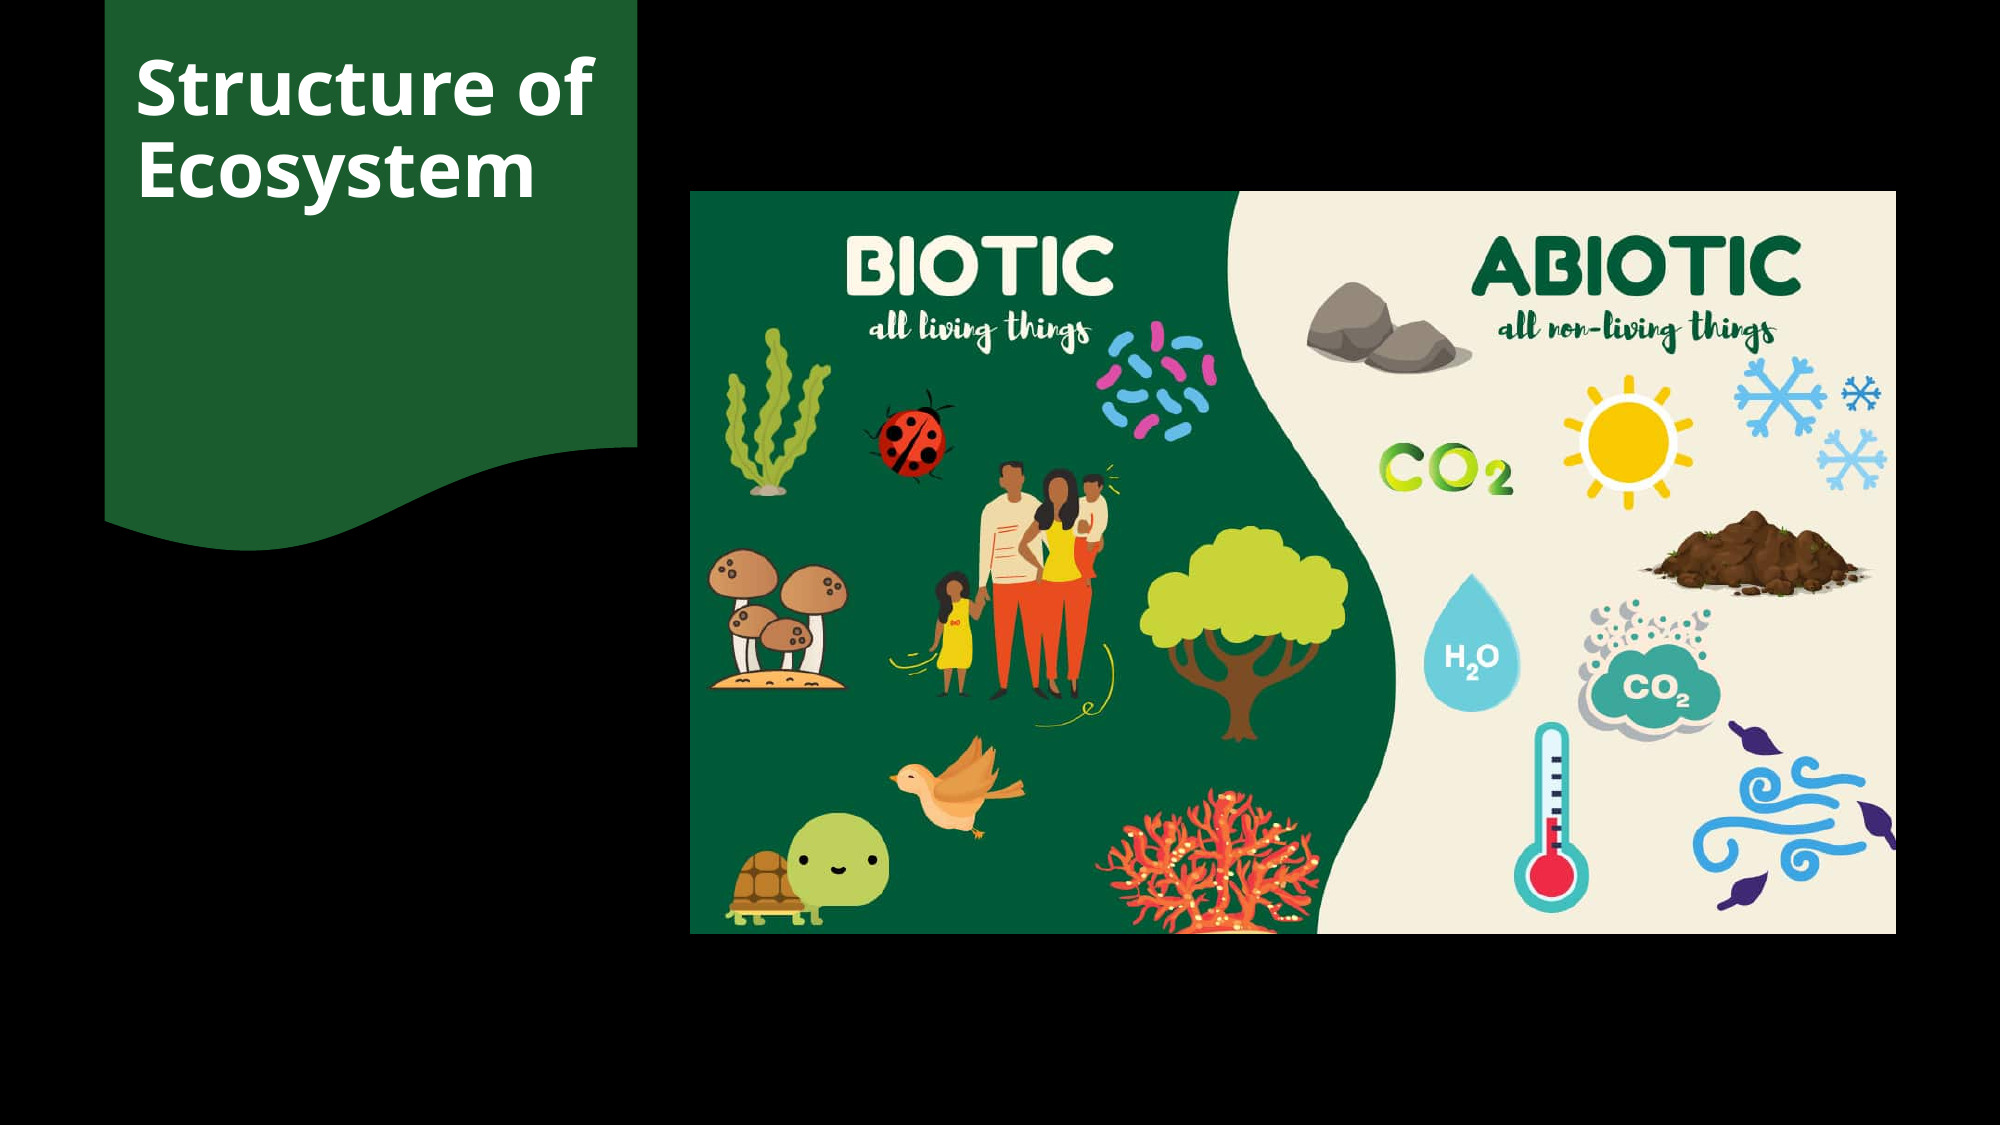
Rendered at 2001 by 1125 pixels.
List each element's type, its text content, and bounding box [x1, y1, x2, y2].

title Structure of Ecosystem [119, 16, 625, 517]
text_box [103, 0, 639, 552]
picture [690, 191, 1896, 934]
